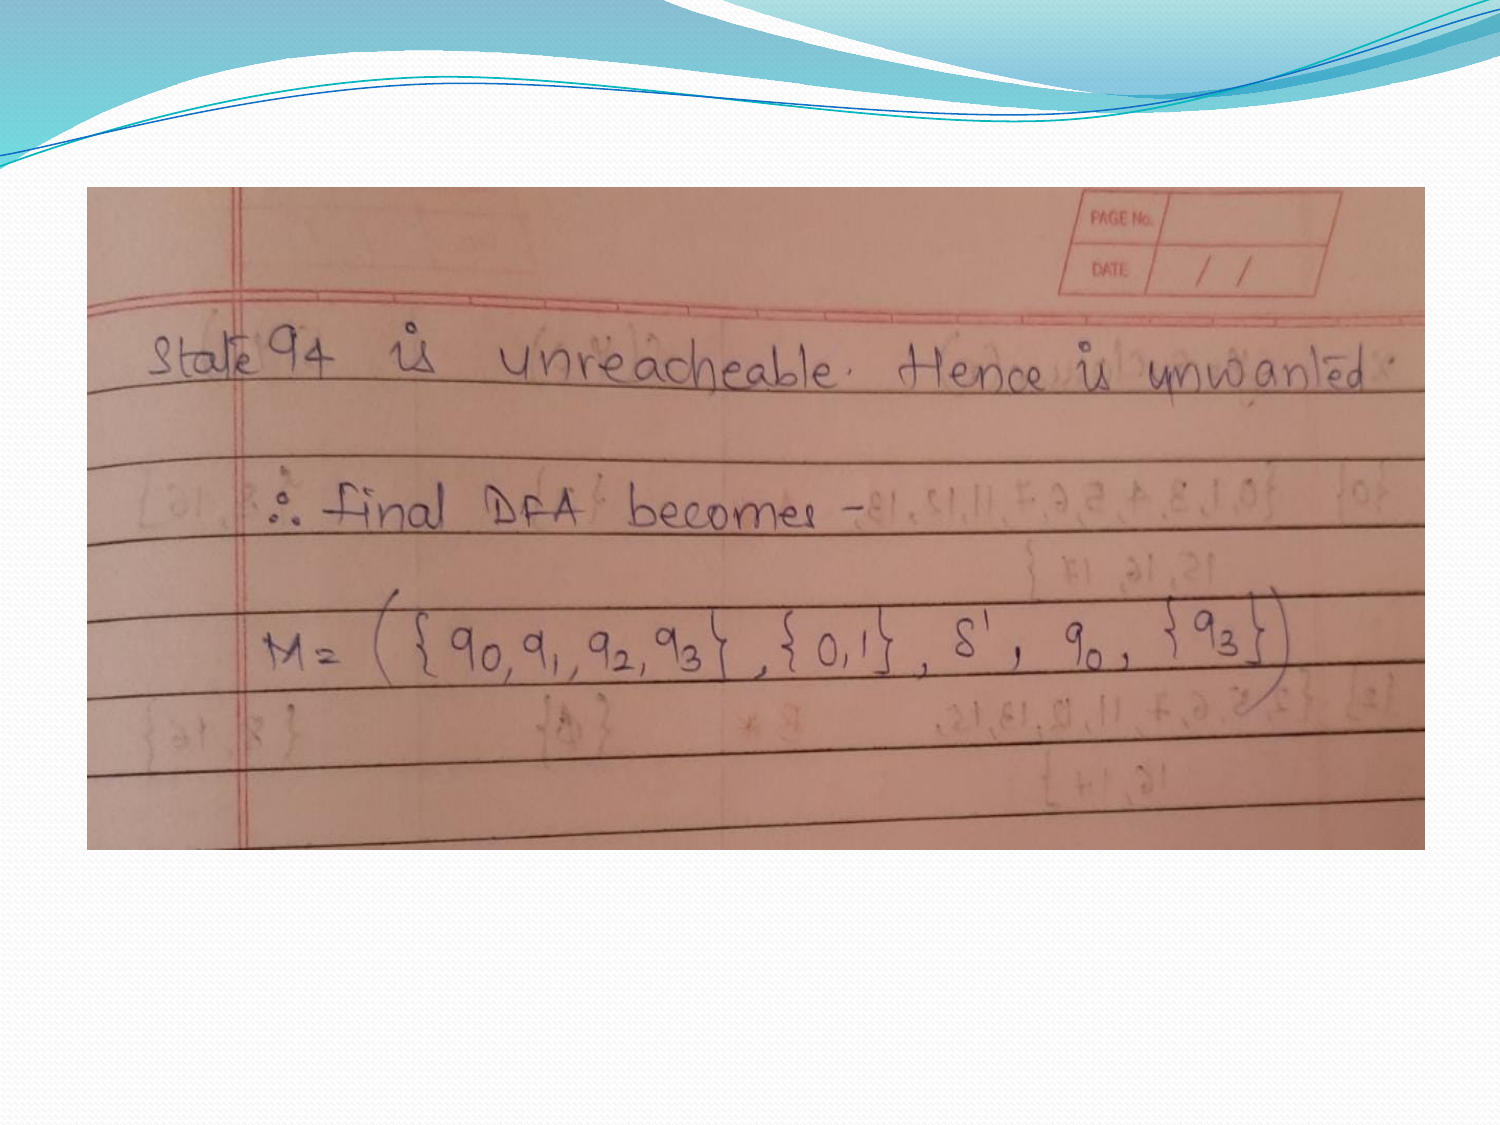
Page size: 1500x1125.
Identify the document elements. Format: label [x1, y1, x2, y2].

picture [87, 187, 1426, 851]
